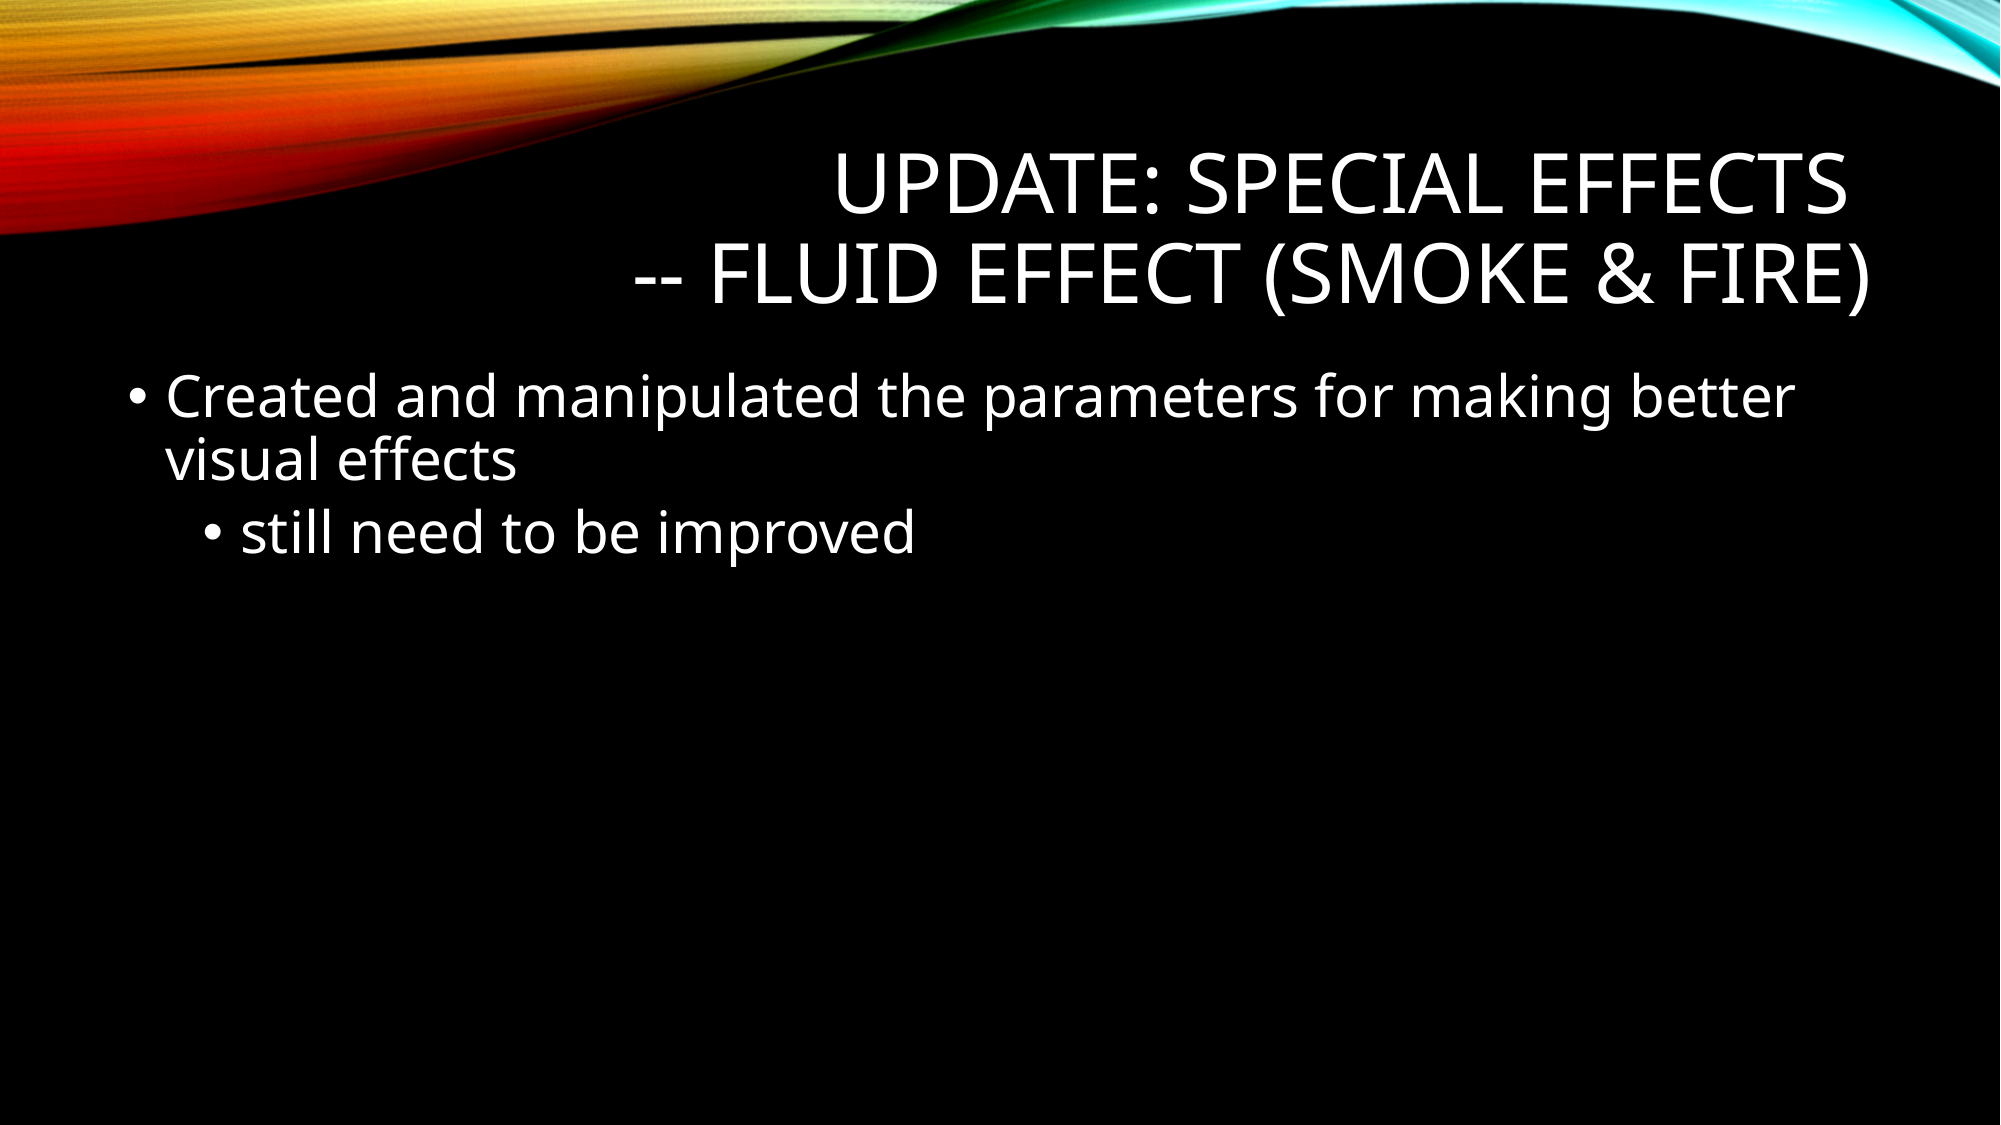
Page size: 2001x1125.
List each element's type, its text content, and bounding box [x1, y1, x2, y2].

title Update: Special Effects -- Fluid Effect (Smoke & Fire) [474, 125, 1888, 338]
list Created and manipulated the parameters for making better visual effects still need to be improved [112, 360, 1888, 1021]
picture [0, 0, 2000, 237]
